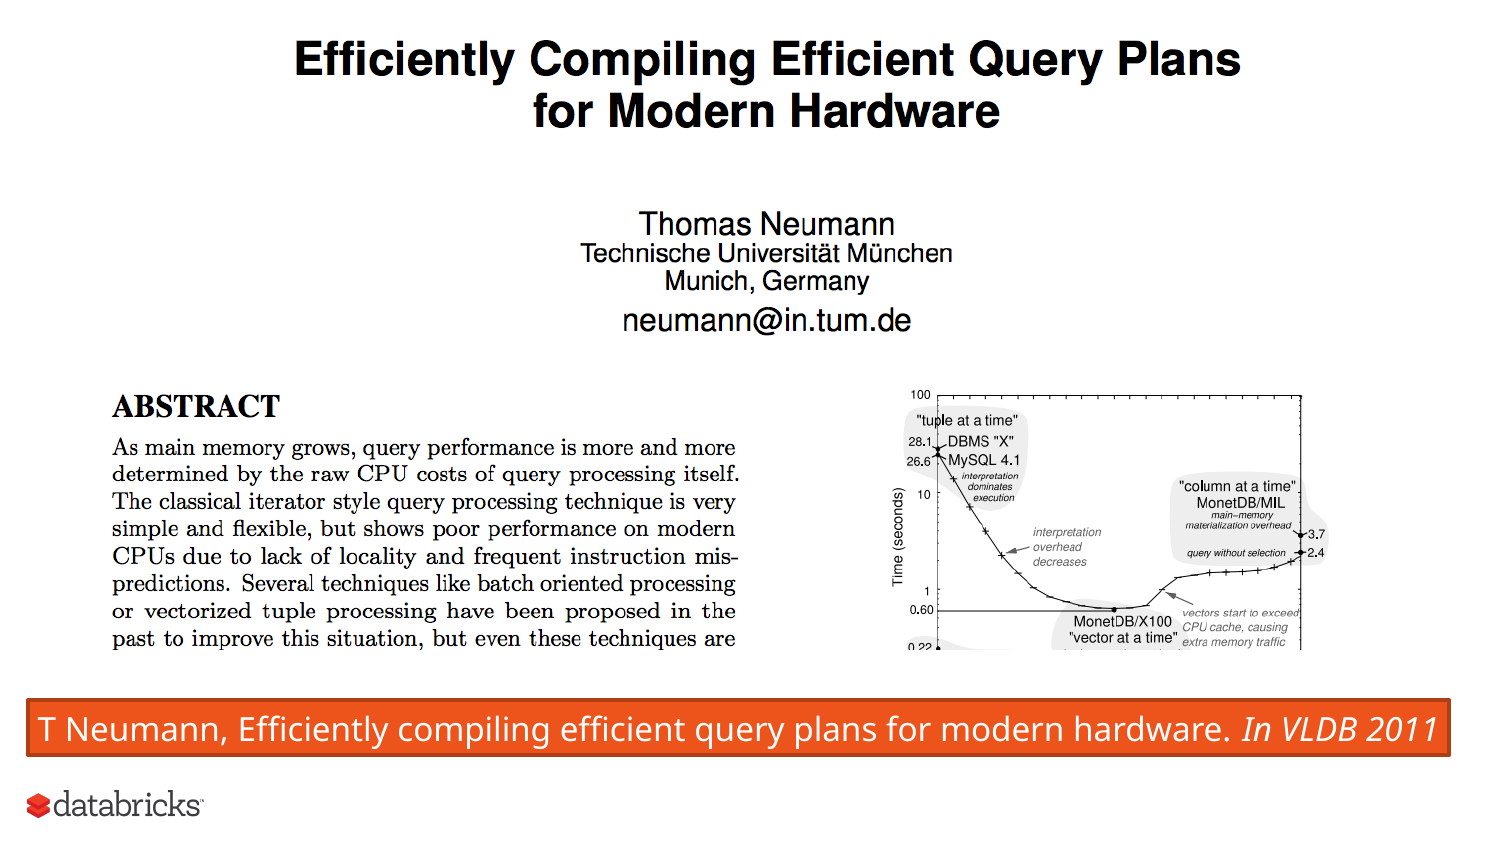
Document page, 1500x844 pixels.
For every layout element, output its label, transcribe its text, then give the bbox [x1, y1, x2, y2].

text_box T Neumann, Efficiently compiling efficient query plans for modern hardware. In VLDB 2011 [26, 698, 1451, 757]
picture [27, 790, 204, 818]
picture [50, 25, 1482, 650]
